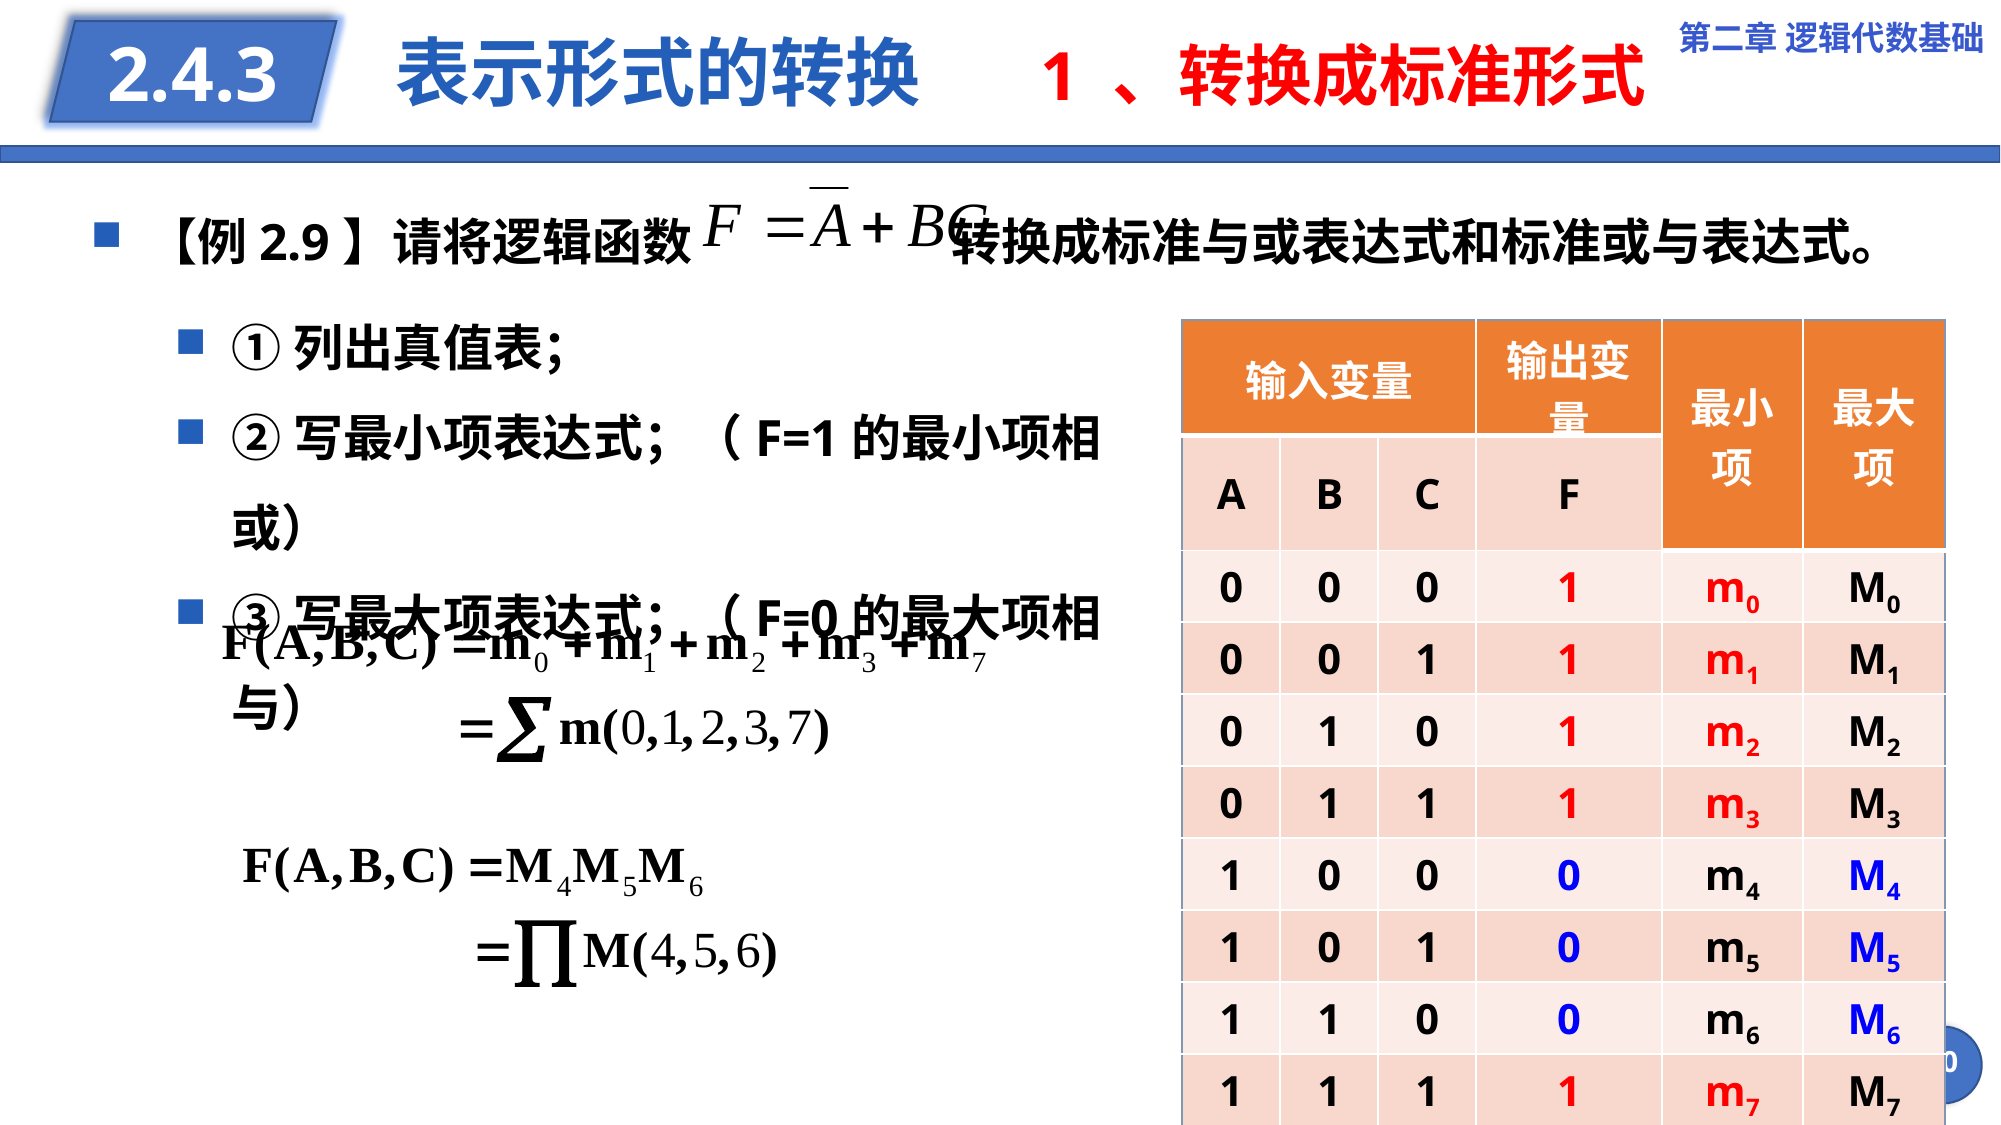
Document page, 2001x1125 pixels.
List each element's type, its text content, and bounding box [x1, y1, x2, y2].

table_cell 1 [1281, 695, 1377, 765]
table_cell m2 [1663, 695, 1802, 765]
table_cell 0 [1477, 983, 1661, 1053]
text_box 2.4.3 [48, 20, 338, 123]
table_cell F [1477, 438, 1661, 550]
table_cell m0 [1663, 553, 1802, 621]
table_cell M5 [1804, 911, 1944, 981]
table_cell 0 [1281, 623, 1377, 693]
table_cell m5 [1663, 911, 1802, 981]
table_cell 0 [1183, 695, 1279, 765]
table_cell M1 [1804, 623, 1944, 693]
table_cell 0 [1477, 911, 1661, 981]
text_box ①列出真值表； ②写最小项表达式；（F=1的最小项相或） ③写最大项表达式；（F=0的最大项相与） [160, 279, 1168, 745]
title 表示形式的转换 1 、转换成标准形式 [380, 16, 1667, 137]
table_cell 1 [1183, 911, 1279, 981]
table_cell 1 [1477, 767, 1661, 837]
table_cell 1 [1477, 1055, 1661, 1125]
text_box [235, 830, 786, 996]
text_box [214, 607, 997, 773]
table_cell C [1379, 438, 1475, 550]
table_cell m7 [1663, 1055, 1802, 1125]
table_cell 1 [1183, 839, 1279, 909]
table_cell M2 [1804, 695, 1944, 765]
table_cell 1 [1379, 767, 1475, 837]
table_cell 0 [1379, 695, 1475, 765]
table_header 输入变量 [1183, 321, 1475, 433]
text_box 【例2.9】请将逻辑函数 转换成标准与或表达式和标准或与表达式。 [76, 173, 1946, 279]
table_cell 1 [1379, 911, 1475, 981]
table_cell 0 [1477, 839, 1661, 909]
footer 第二章 逻辑代数基础 [1659, 0, 2000, 83]
table_cell m3 [1663, 767, 1802, 837]
table_cell M4 [1804, 839, 1944, 909]
table_cell 1 [1281, 983, 1377, 1053]
table_cell 1 [1183, 1055, 1279, 1125]
table_cell 1 [1281, 1055, 1377, 1125]
slide_number 70 [1946, 1033, 1989, 1094]
table_cell 0 [1281, 839, 1377, 909]
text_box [692, 173, 1000, 263]
table_cell M0 [1804, 553, 1944, 621]
table_cell 1 [1379, 623, 1475, 693]
table_cell 0 [1379, 983, 1475, 1053]
table_cell M3 [1804, 767, 1944, 837]
table_header 输出变量 [1477, 321, 1661, 433]
table_cell M7 [1804, 1055, 1944, 1125]
table_cell 1 [1477, 623, 1661, 693]
table_cell 1 [1477, 551, 1661, 621]
table_cell M6 [1804, 983, 1944, 1053]
table_cell 0 [1379, 839, 1475, 909]
table_cell 1 [1281, 767, 1377, 837]
table_cell 0 [1379, 551, 1475, 621]
table_cell 0 [1281, 911, 1377, 981]
table_cell B [1281, 438, 1377, 550]
table_cell A [1183, 438, 1279, 550]
table_cell m4 [1663, 839, 1802, 909]
table_cell 0 [1281, 551, 1377, 621]
table_header 最大项 [1804, 321, 1944, 548]
table_header 最小项 [1663, 321, 1802, 548]
table_cell 0 [1183, 623, 1279, 693]
table_cell 1 [1183, 983, 1279, 1053]
table_cell 0 [1183, 551, 1279, 621]
table_cell 1 [1379, 1055, 1475, 1125]
table_cell m1 [1663, 623, 1802, 693]
table_cell m6 [1663, 983, 1802, 1053]
table_cell 1 [1477, 695, 1661, 765]
table_cell 0 [1183, 767, 1279, 837]
